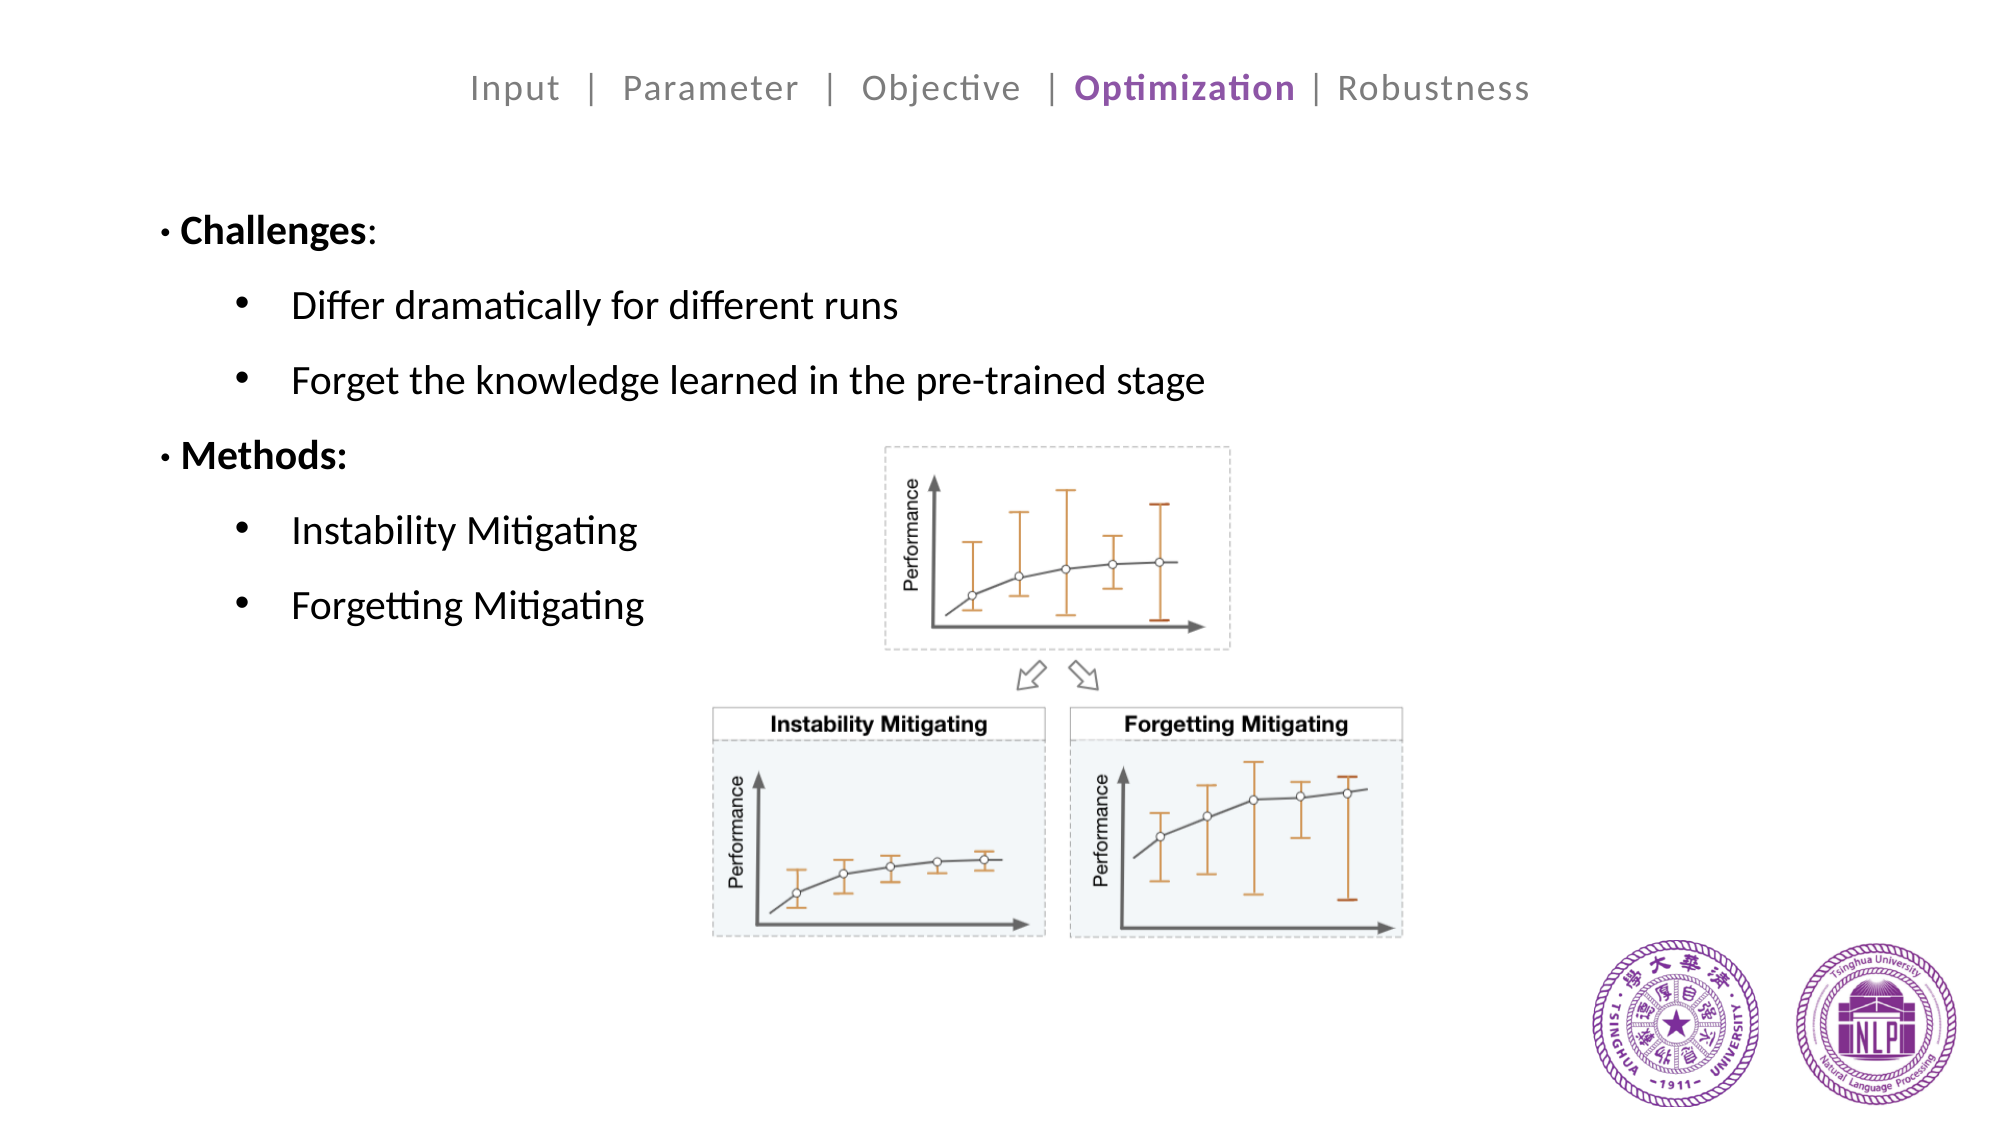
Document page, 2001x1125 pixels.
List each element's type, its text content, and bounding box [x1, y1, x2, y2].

text_box · Challenges: Differ dramatically for different runs Forget the knowledge learned in the pre-trained stage · Methods: Instability Mitigating Forgetting Mitigating [145, 170, 1324, 710]
picture [1558, 926, 1981, 1116]
text_box Input | Parameter | Objective | Optimization | Robustness [18, 55, 1982, 116]
picture [701, 415, 1418, 955]
